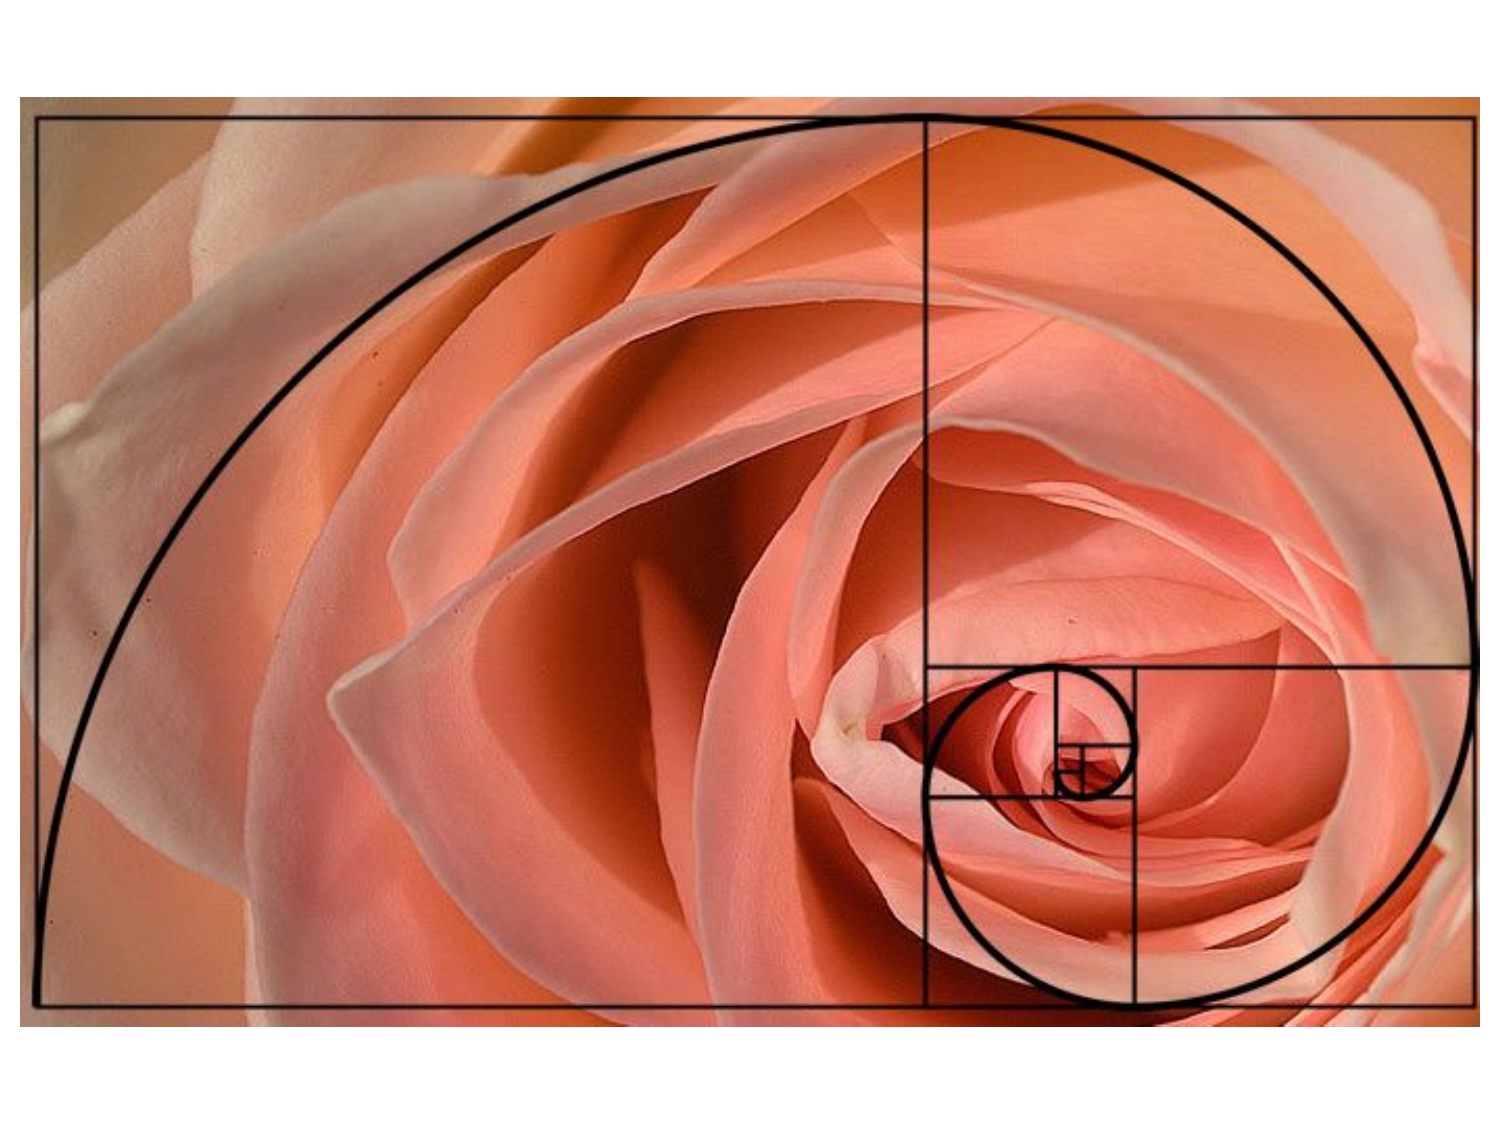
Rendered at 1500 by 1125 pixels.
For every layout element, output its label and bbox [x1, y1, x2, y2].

picture [20, 97, 1480, 1028]
